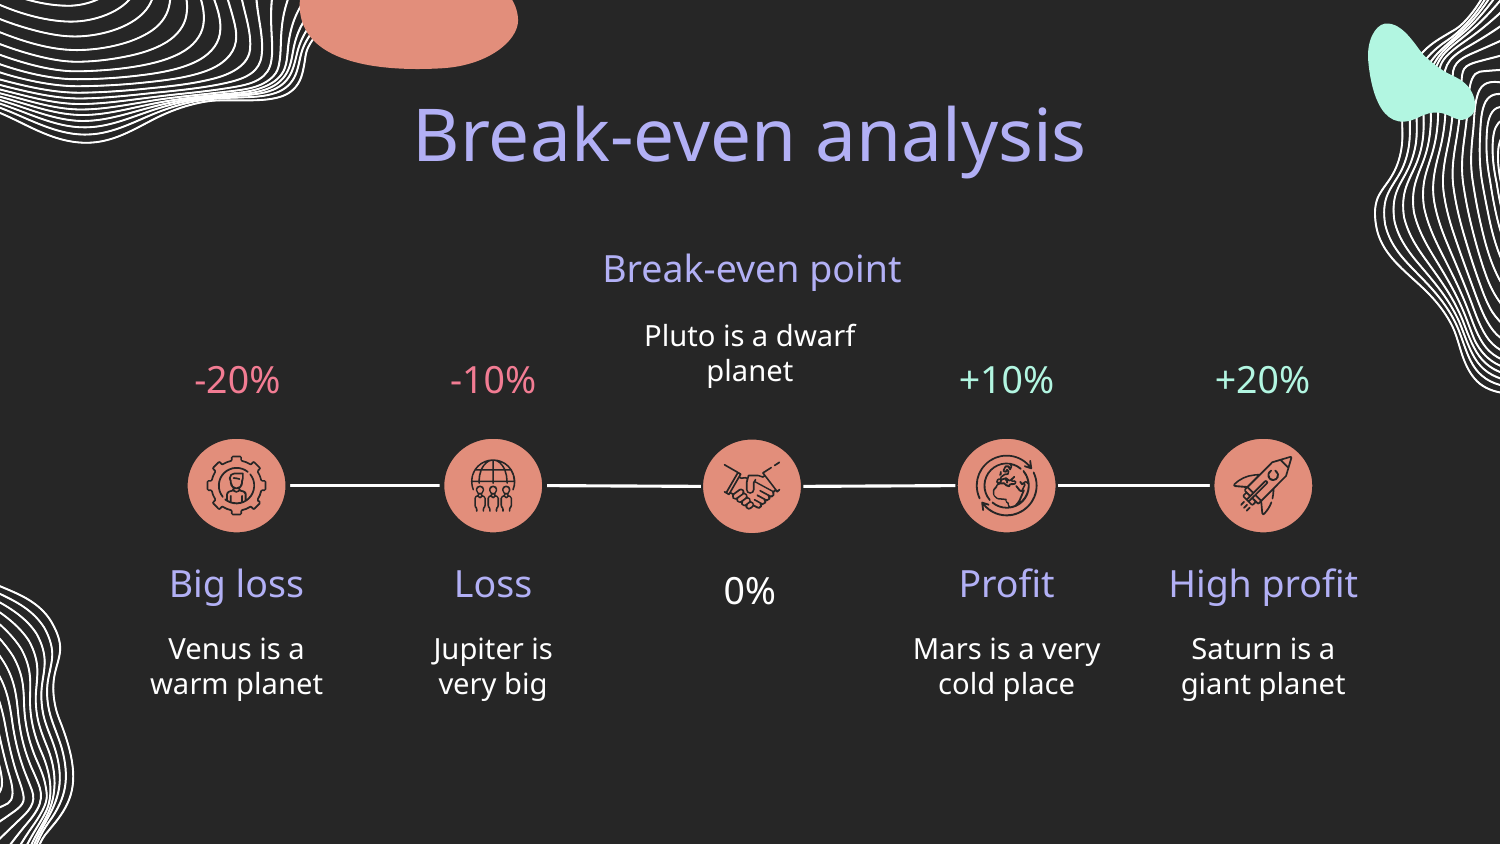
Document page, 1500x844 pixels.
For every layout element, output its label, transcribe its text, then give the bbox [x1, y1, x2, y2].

text_box Break-even point [562, 245, 942, 308]
text_box +10% [936, 347, 1077, 410]
text_box -10% [423, 347, 564, 410]
text_box Saturn is a giant planet [1142, 630, 1385, 712]
text_box -20% [167, 347, 308, 410]
text_box Profit [885, 559, 1128, 623]
text_box 0% [680, 558, 820, 621]
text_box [1232, 455, 1293, 516]
text_box Jupiter is very big [372, 630, 615, 712]
text_box [955, 436, 1058, 535]
text_box Loss [372, 559, 615, 623]
text_box High profit [1142, 559, 1385, 623]
text_box Pluto is a dwarf planet [628, 317, 871, 399]
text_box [975, 454, 1038, 517]
text_box [1212, 436, 1315, 535]
text_box Big loss [115, 559, 358, 623]
text_box [441, 436, 545, 535]
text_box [723, 461, 781, 510]
title Break-even analysis [118, 88, 1382, 183]
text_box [206, 455, 267, 516]
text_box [470, 459, 516, 513]
text_box [185, 436, 288, 535]
text_box +20% [1192, 347, 1333, 410]
text_box Mars is a very cold place [885, 630, 1128, 712]
text_box Venus is a warm planet [115, 630, 358, 712]
text_box [700, 437, 804, 536]
